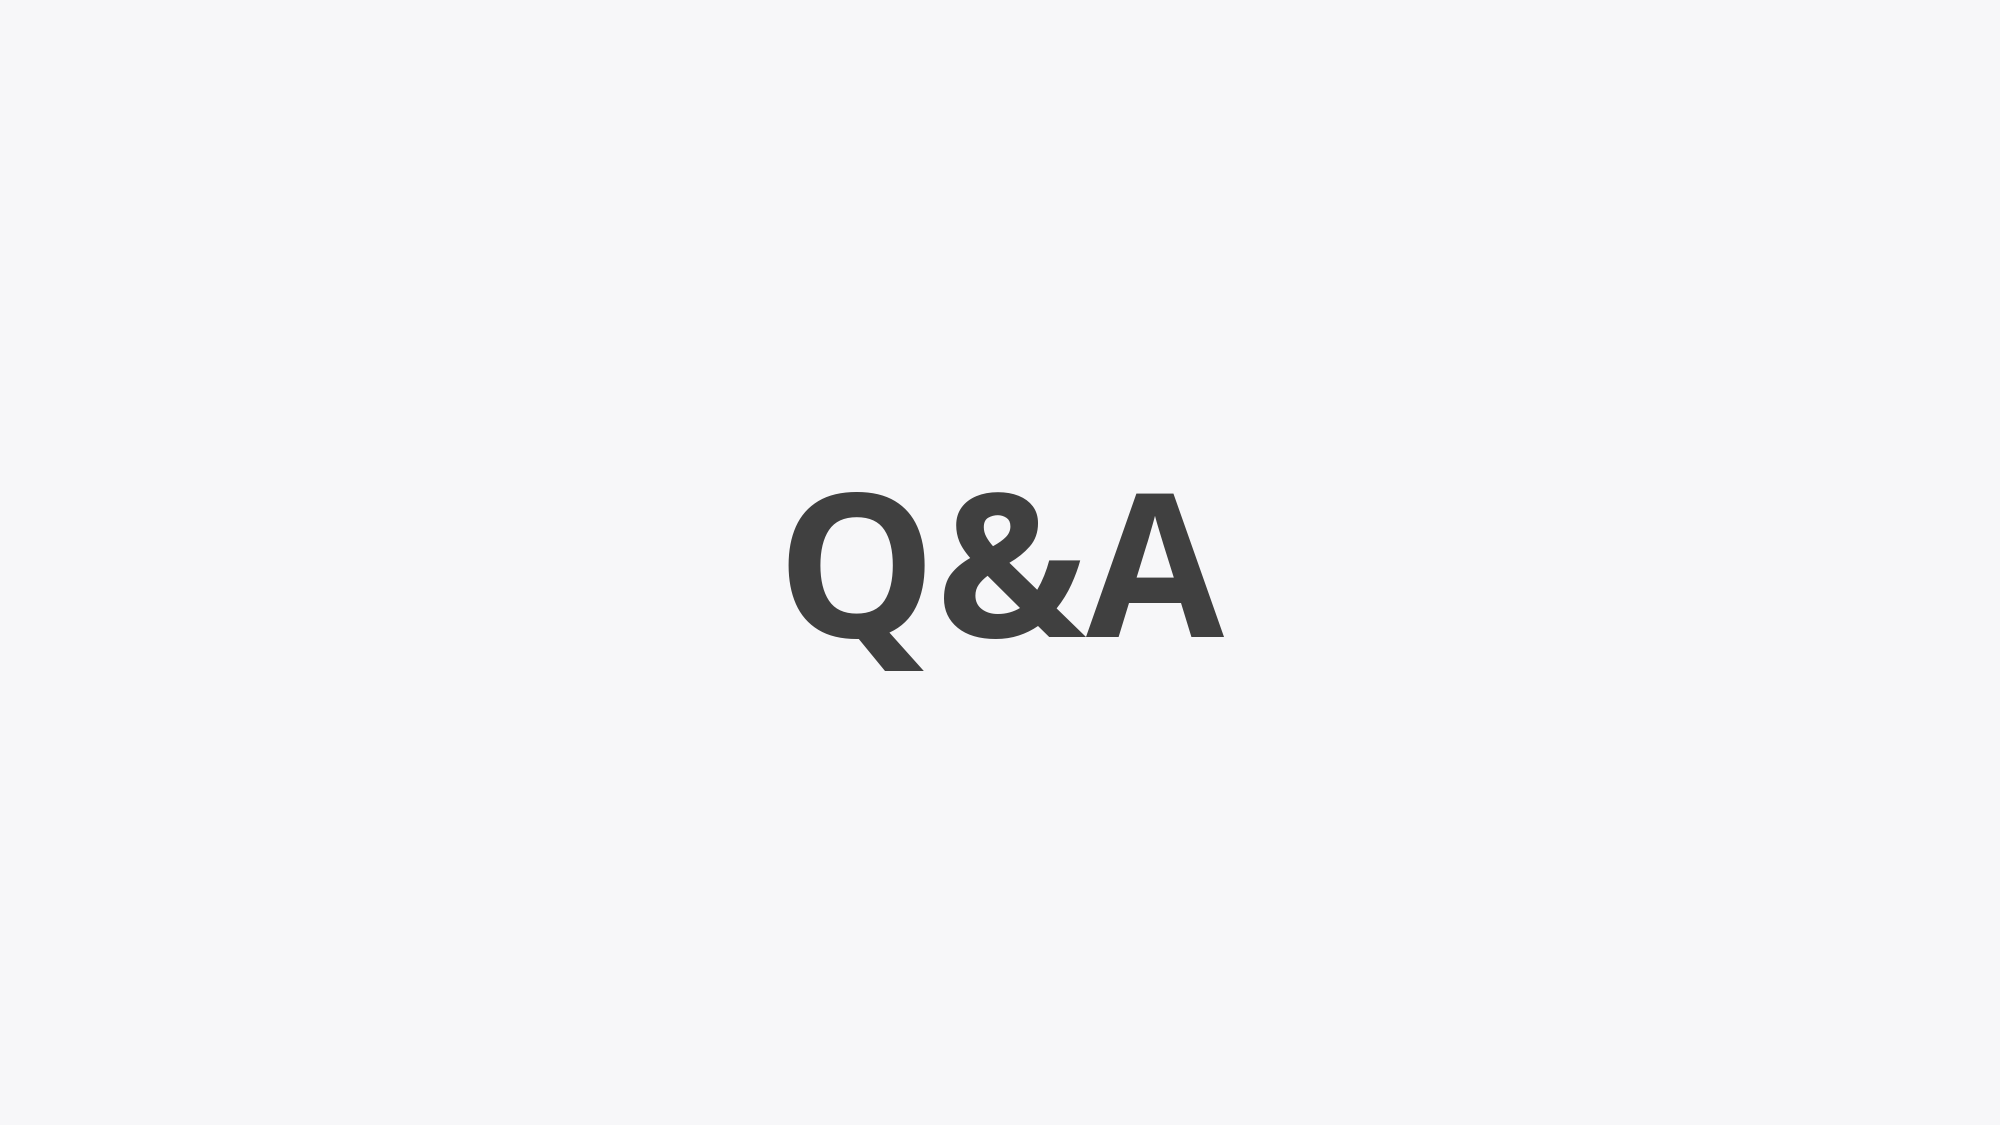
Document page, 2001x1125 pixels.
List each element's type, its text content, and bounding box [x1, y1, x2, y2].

text_box Q&A [762, 430, 1262, 686]
